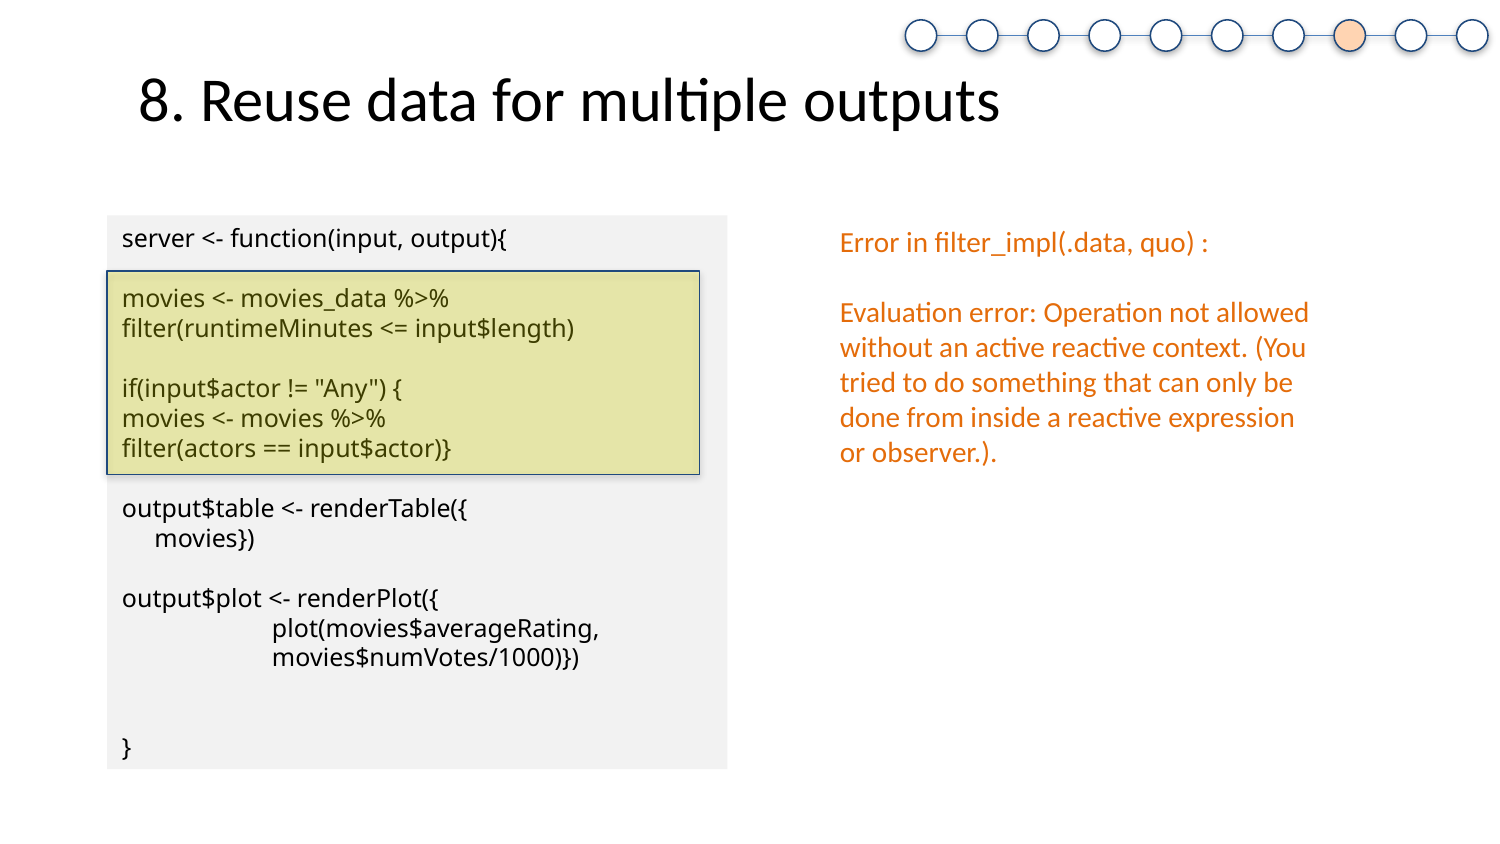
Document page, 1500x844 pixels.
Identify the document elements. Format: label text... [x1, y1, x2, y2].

text_box Error in filter_impl(.data, quo) : Evaluation error: Operation not allowed without an active reactive context. (You tried to do something that can only be done from inside a reactive expression or observer.). [825, 216, 1333, 476]
text_box [106, 270, 700, 475]
text_box 8. Reuse data for multiple outputs [123, 51, 1351, 141]
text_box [905, 19, 1489, 52]
text_box server <- function(input, output){ movies <- movies_data %>% filter(runtimeMinutes <= input$length) if(input$actor != "Any") { movies <- movies %>% filter(actors == input$actor)} output$table <- renderTable({ movies}) output$plot <- renderPlot({ plot(movies$averageRating, movies$numVotes/1000)}) } [107, 215, 728, 770]
